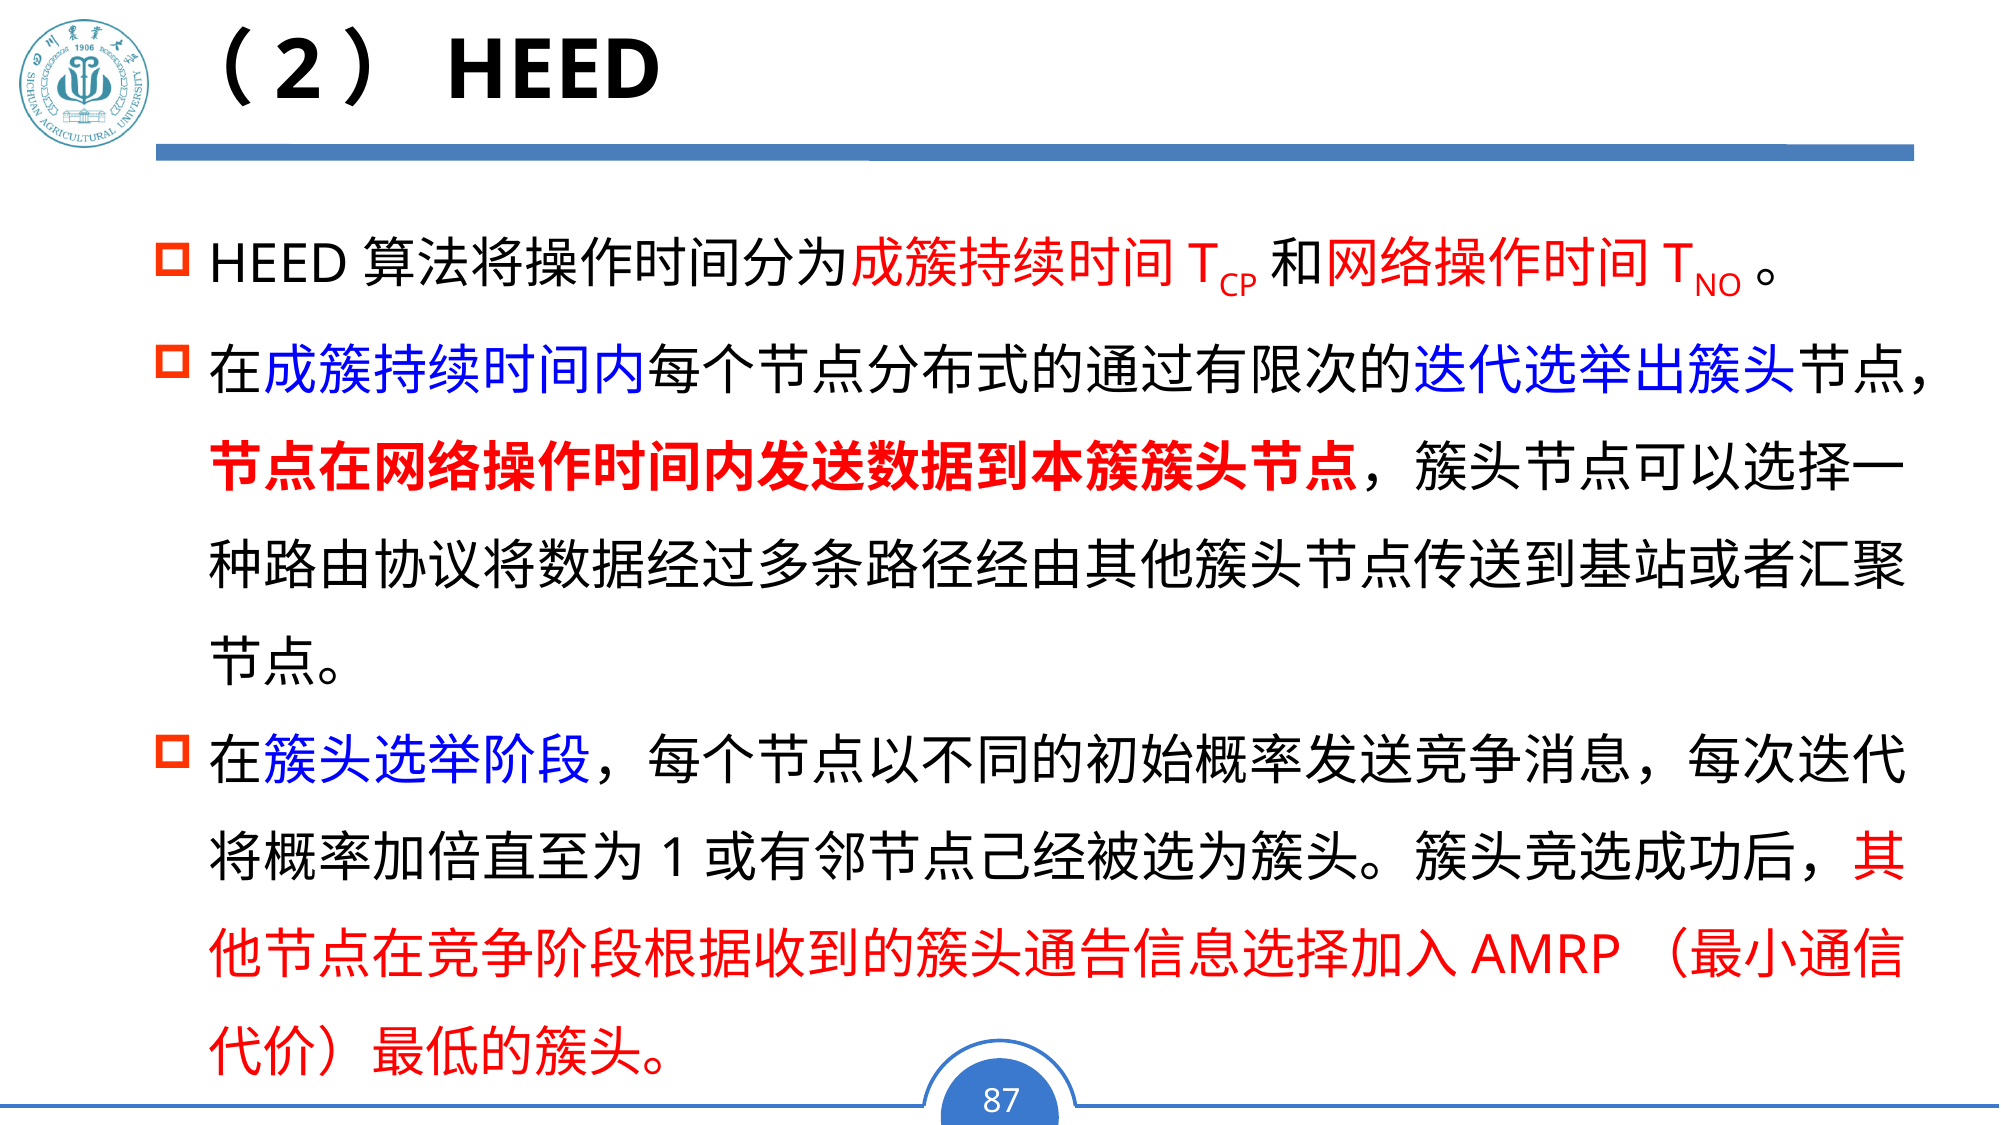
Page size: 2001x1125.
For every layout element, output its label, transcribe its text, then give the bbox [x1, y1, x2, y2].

text_box HEED算法将操作时间分为成簇持续时间TCP和网络操作时间TNO。 在成簇持续时间内每个节点分布式的通过有限次的迭代选举出簇头节点，节点在网络操作时间内发送数据到本簇簇头节点，簇头节点可以选择一种路由协议将数据经过多条路径经由其他簇头节点传送到基站或者汇聚节点。 在簇头选举阶段，每个节点以不同的初始概率发送竞争消息，每次迭代将概率加倍直至为1或有邻节点己经被选为簇头。簇头竞选成功后，其他节点在竞争阶段根据收到的簇头通告信息选择加入AMRP（最小通信代价）最低的簇头。 [137, 184, 1922, 1090]
title （2）HEED [156, 7, 1910, 146]
